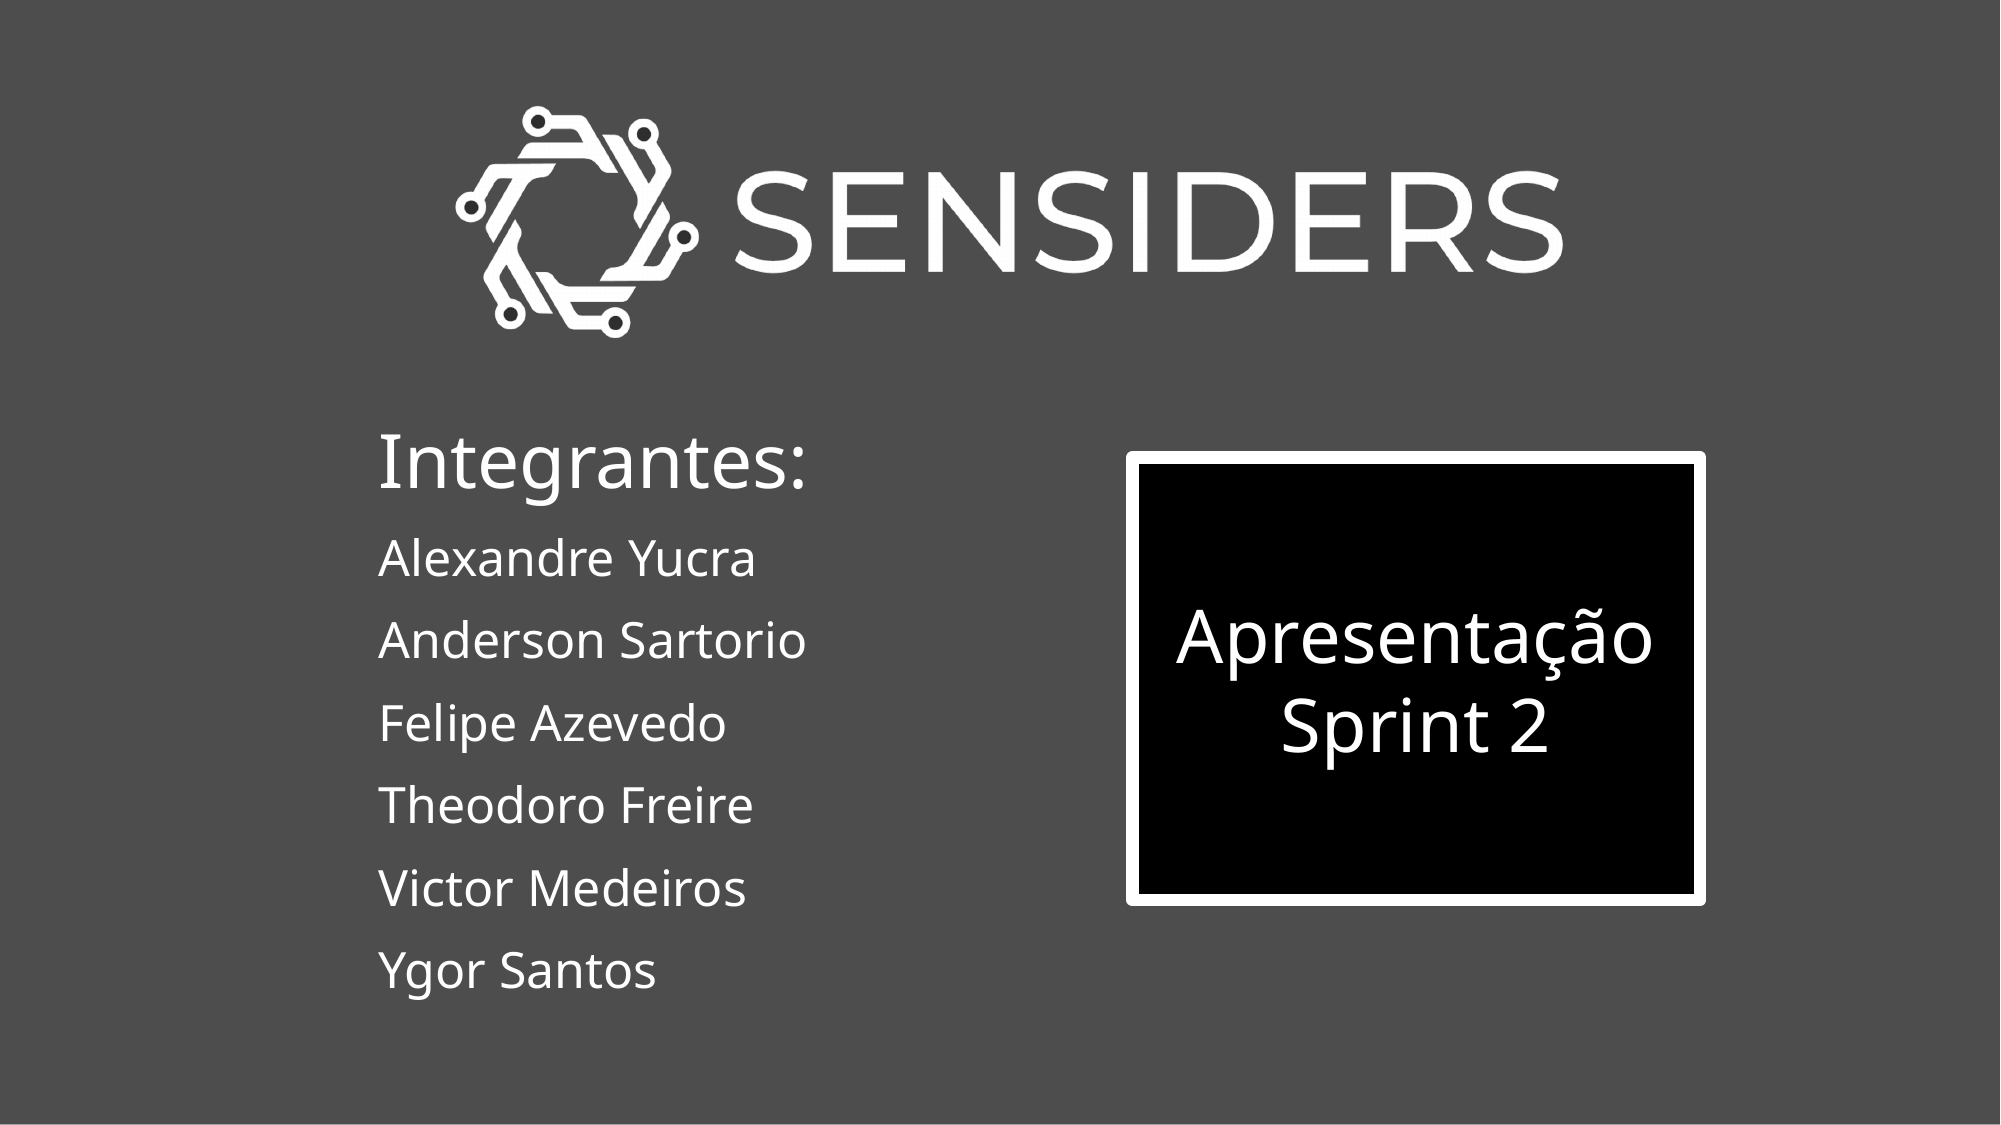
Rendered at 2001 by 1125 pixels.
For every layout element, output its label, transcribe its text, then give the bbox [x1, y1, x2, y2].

text_box [0, 0, 2000, 1125]
text_box Apresentação Sprint 2 [1132, 552, 1701, 805]
text_box Integrantes: Alexandre Yucra Anderson Sartorio Felipe Azevedo Theodoro Freire Victor Medeiros Ygor Santos [363, 399, 880, 1013]
picture [442, 104, 1571, 344]
text_box [1131, 456, 1701, 901]
